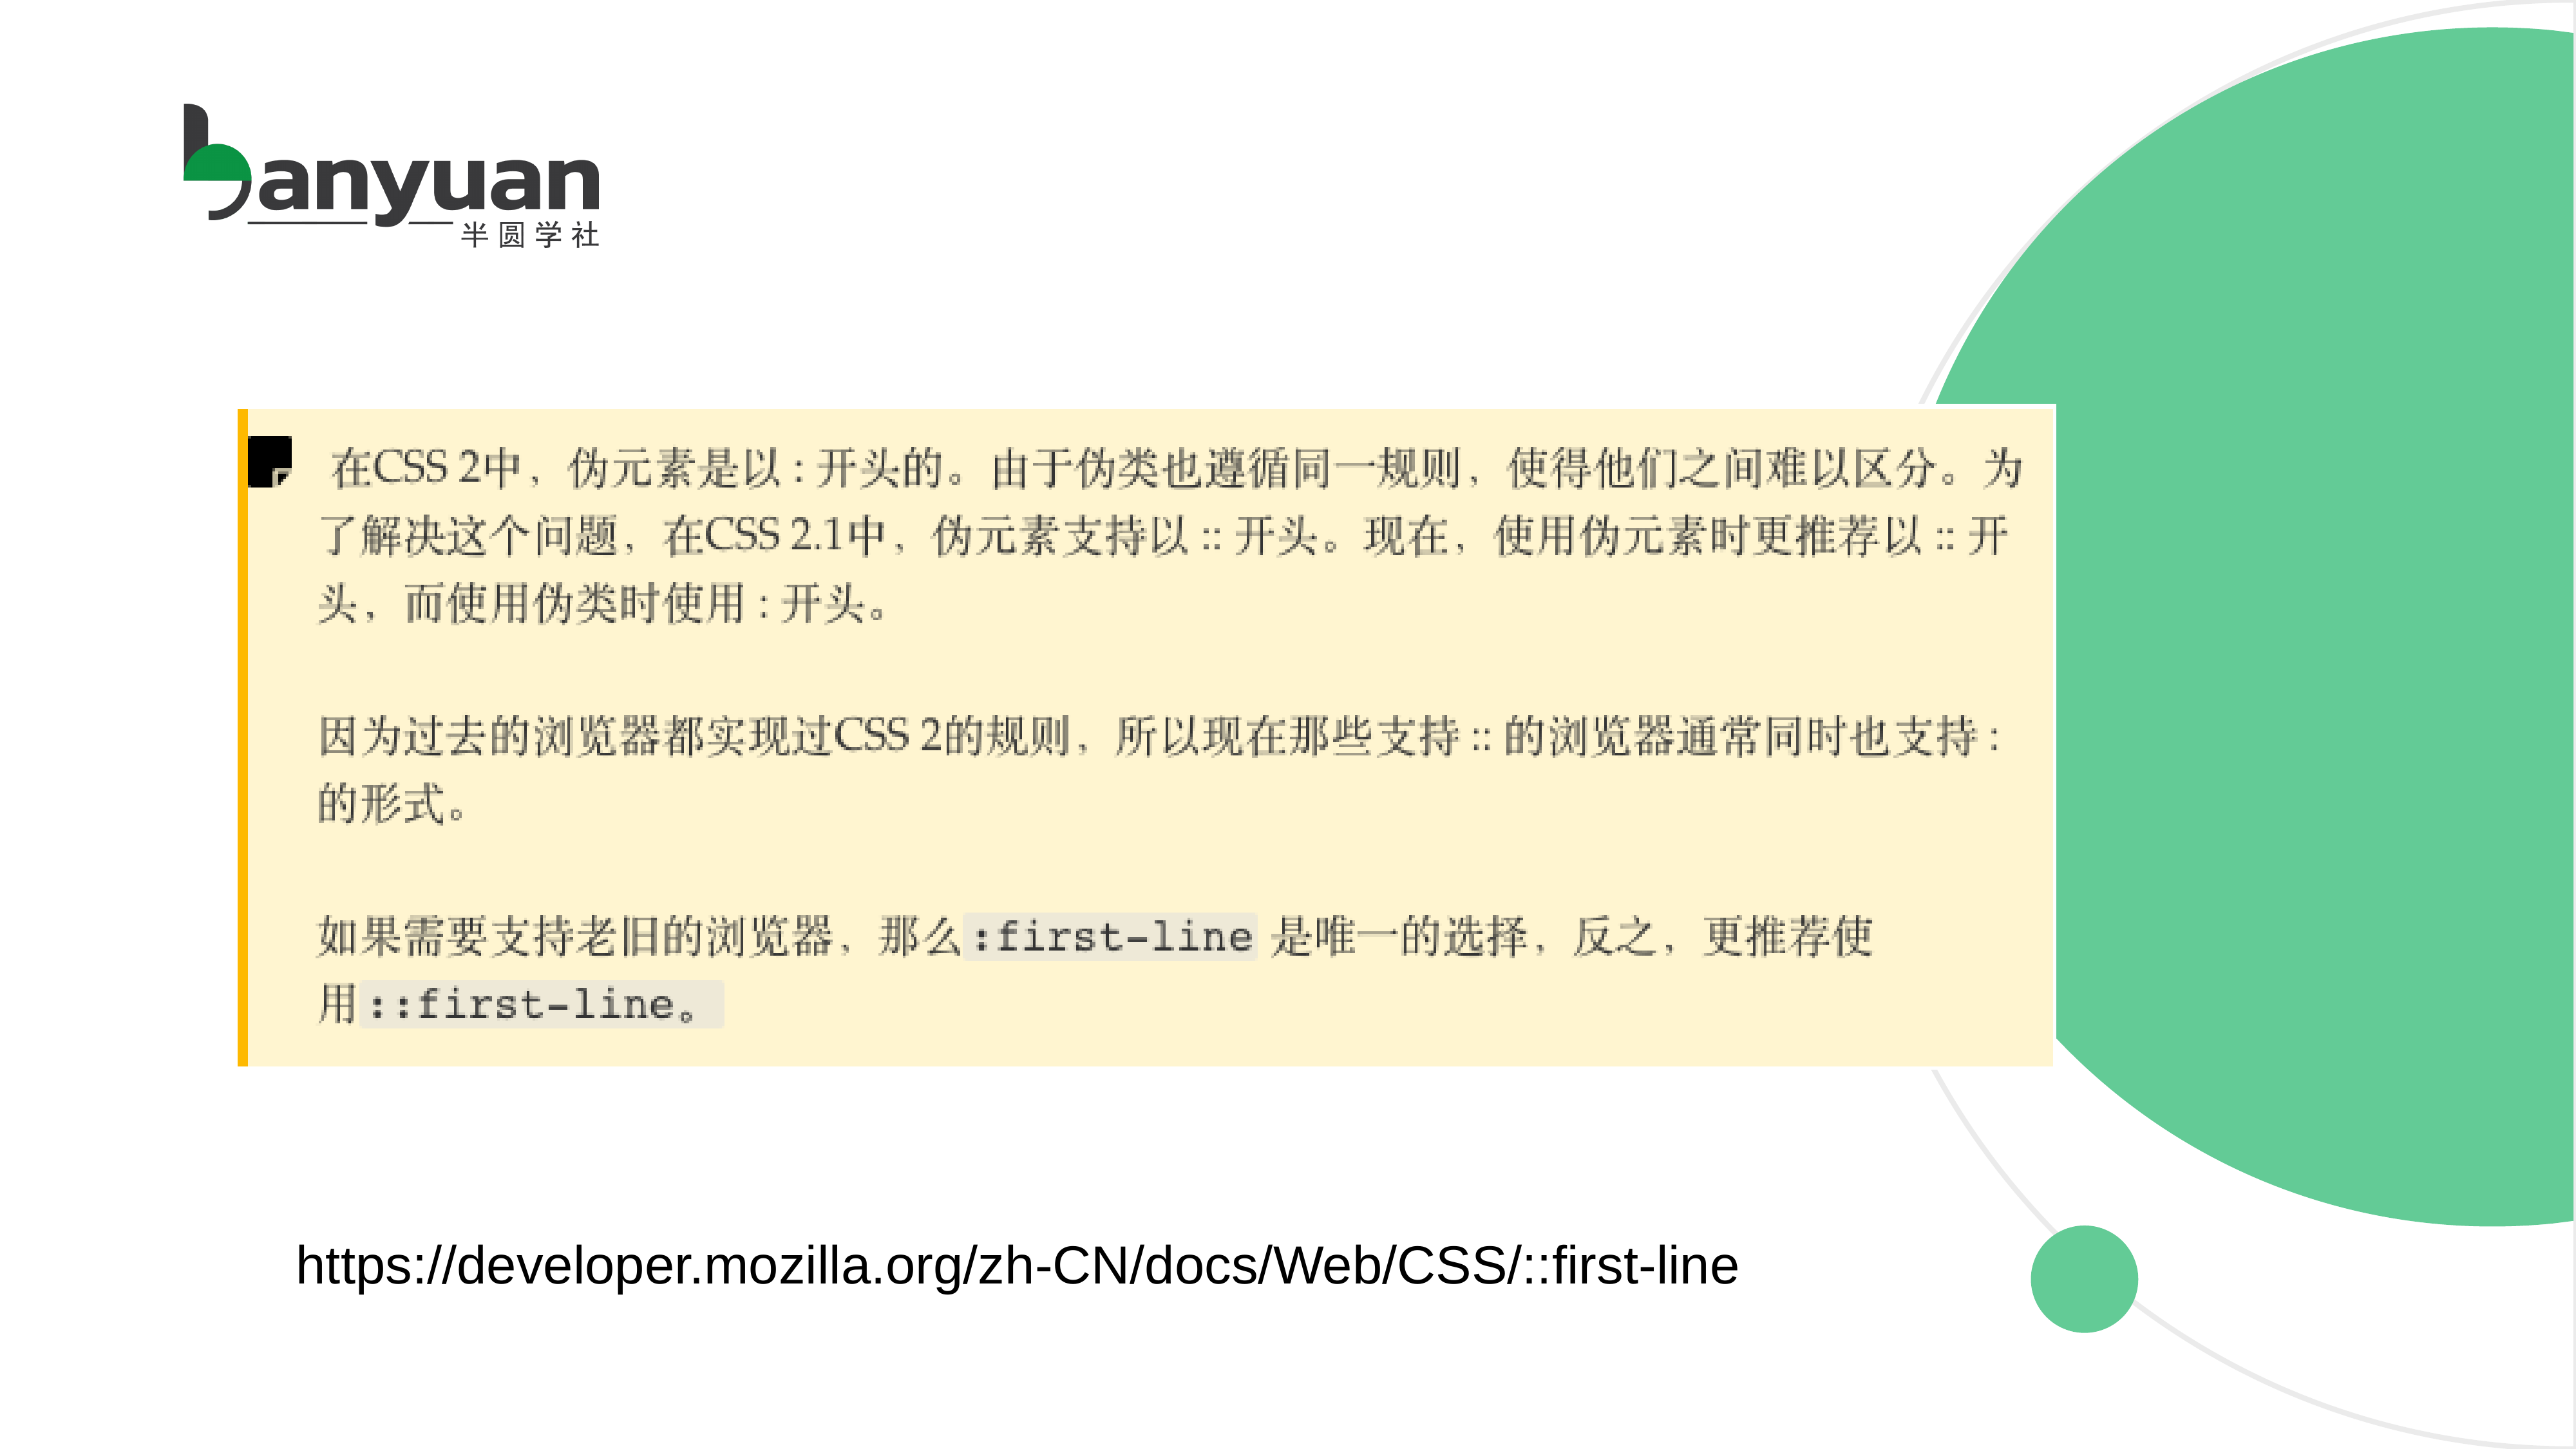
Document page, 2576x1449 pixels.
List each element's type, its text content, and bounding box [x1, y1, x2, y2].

text_box [1936, 0, 2576, 1449]
text_box [1935, 26, 2575, 1228]
picture [183, 104, 600, 248]
text_box https://developer.mozilla.org/zh-CN/docs/Web/CSS/::first-line [286, 1225, 2056, 1300]
text_box [1921, 198, 2070, 401]
text_box [2033, 1224, 2140, 1334]
picture [238, 403, 2056, 1070]
